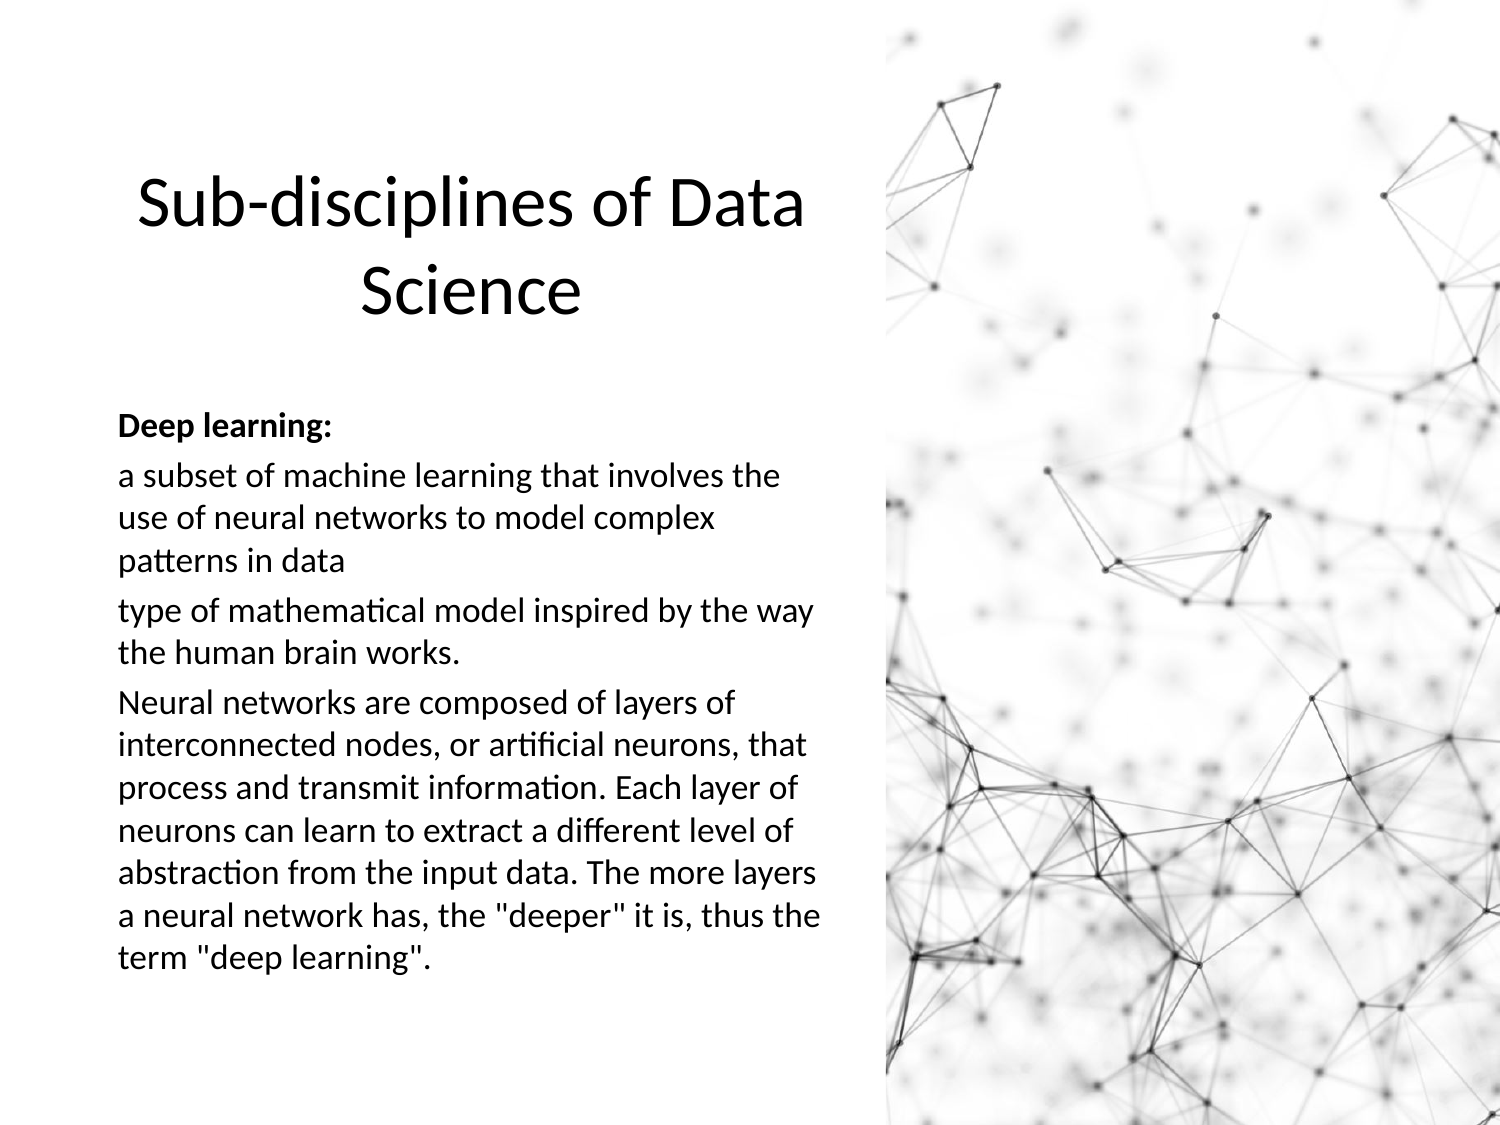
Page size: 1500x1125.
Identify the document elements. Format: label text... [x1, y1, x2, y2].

text_box [0, 0, 883, 1125]
picture [885, 0, 1500, 1125]
title Sub-disciplines of Data Science [102, 118, 842, 365]
list Deep learning: a subset of machine learning that involves the use of neural networks to model complex patterns in data type of mathematical model inspired by the way the human brain works. Neural networks are composed of layers of interconnected nodes, or artificial neurons, that process and transmit information. Each layer of neurons can learn to extract a different level of abstraction from the input data. The more layers a neural network has, the "deeper" it is, thus the term "deep learning". [102, 394, 842, 1007]
